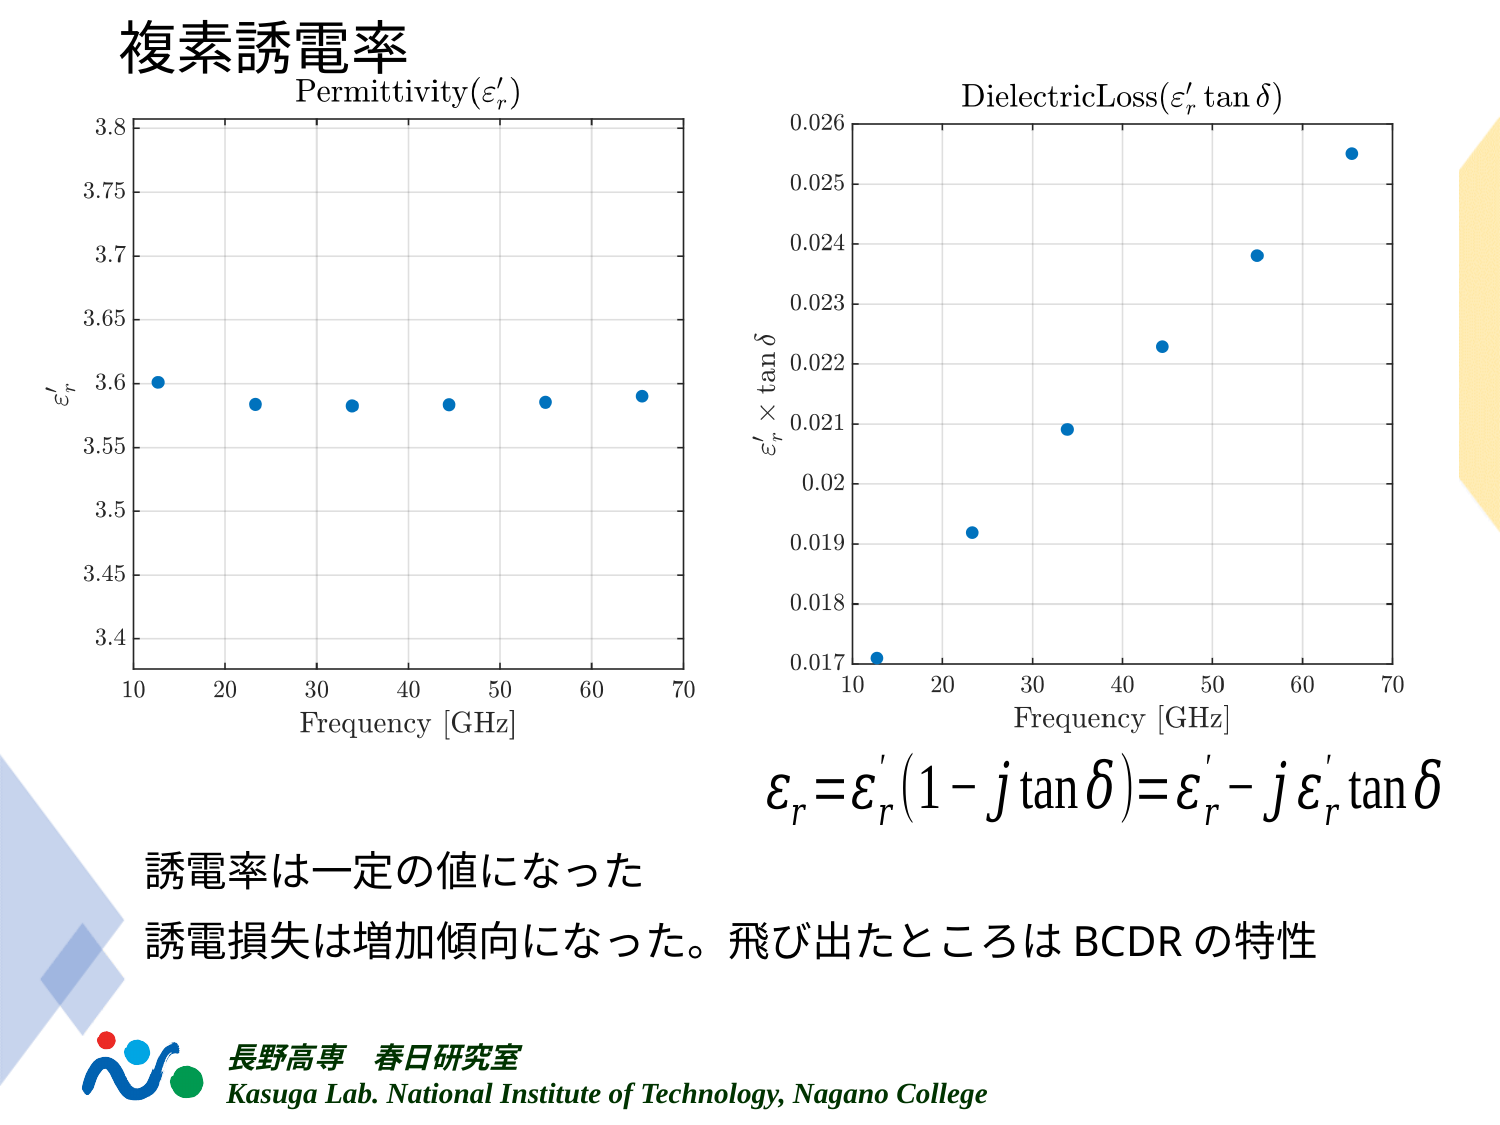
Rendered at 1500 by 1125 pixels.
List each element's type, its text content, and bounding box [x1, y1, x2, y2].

title 複素誘電率 [103, 0, 1397, 51]
picture [1420, 777, 1435, 806]
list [750, 51, 1459, 761]
text_box 誘電率は一定の値になった 誘電損失は増加傾向になった。飛び出たところはBCDRの特性 [129, 833, 1371, 973]
picture [0, 0, 1500, 1125]
picture [1092, 777, 1107, 806]
